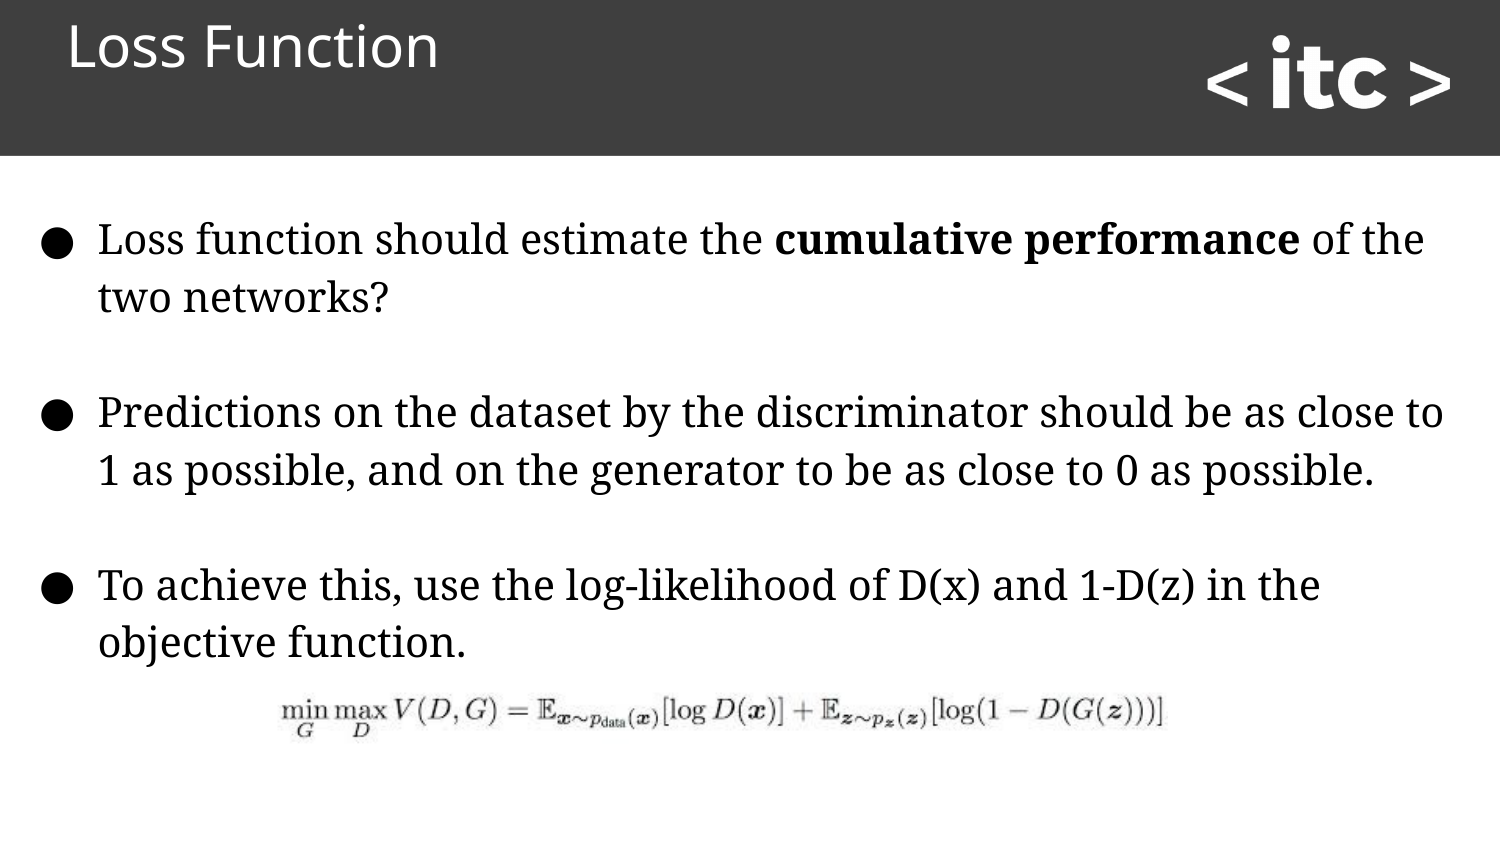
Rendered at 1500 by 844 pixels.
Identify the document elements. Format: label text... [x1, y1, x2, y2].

list Loss function should estimate the cumulative performance of the two networks? Predictions on the dataset by the discriminator should be as close to 1 as possible, and on the generator to be as close to 0 as possible. To achieve this, use the log-likelihood of D(x) and 1-D(z) in the objective function. [7, 190, 1493, 844]
picture [1184, 12, 1475, 141]
title Loss Function [51, 0, 1184, 158]
picture [256, 677, 1169, 754]
